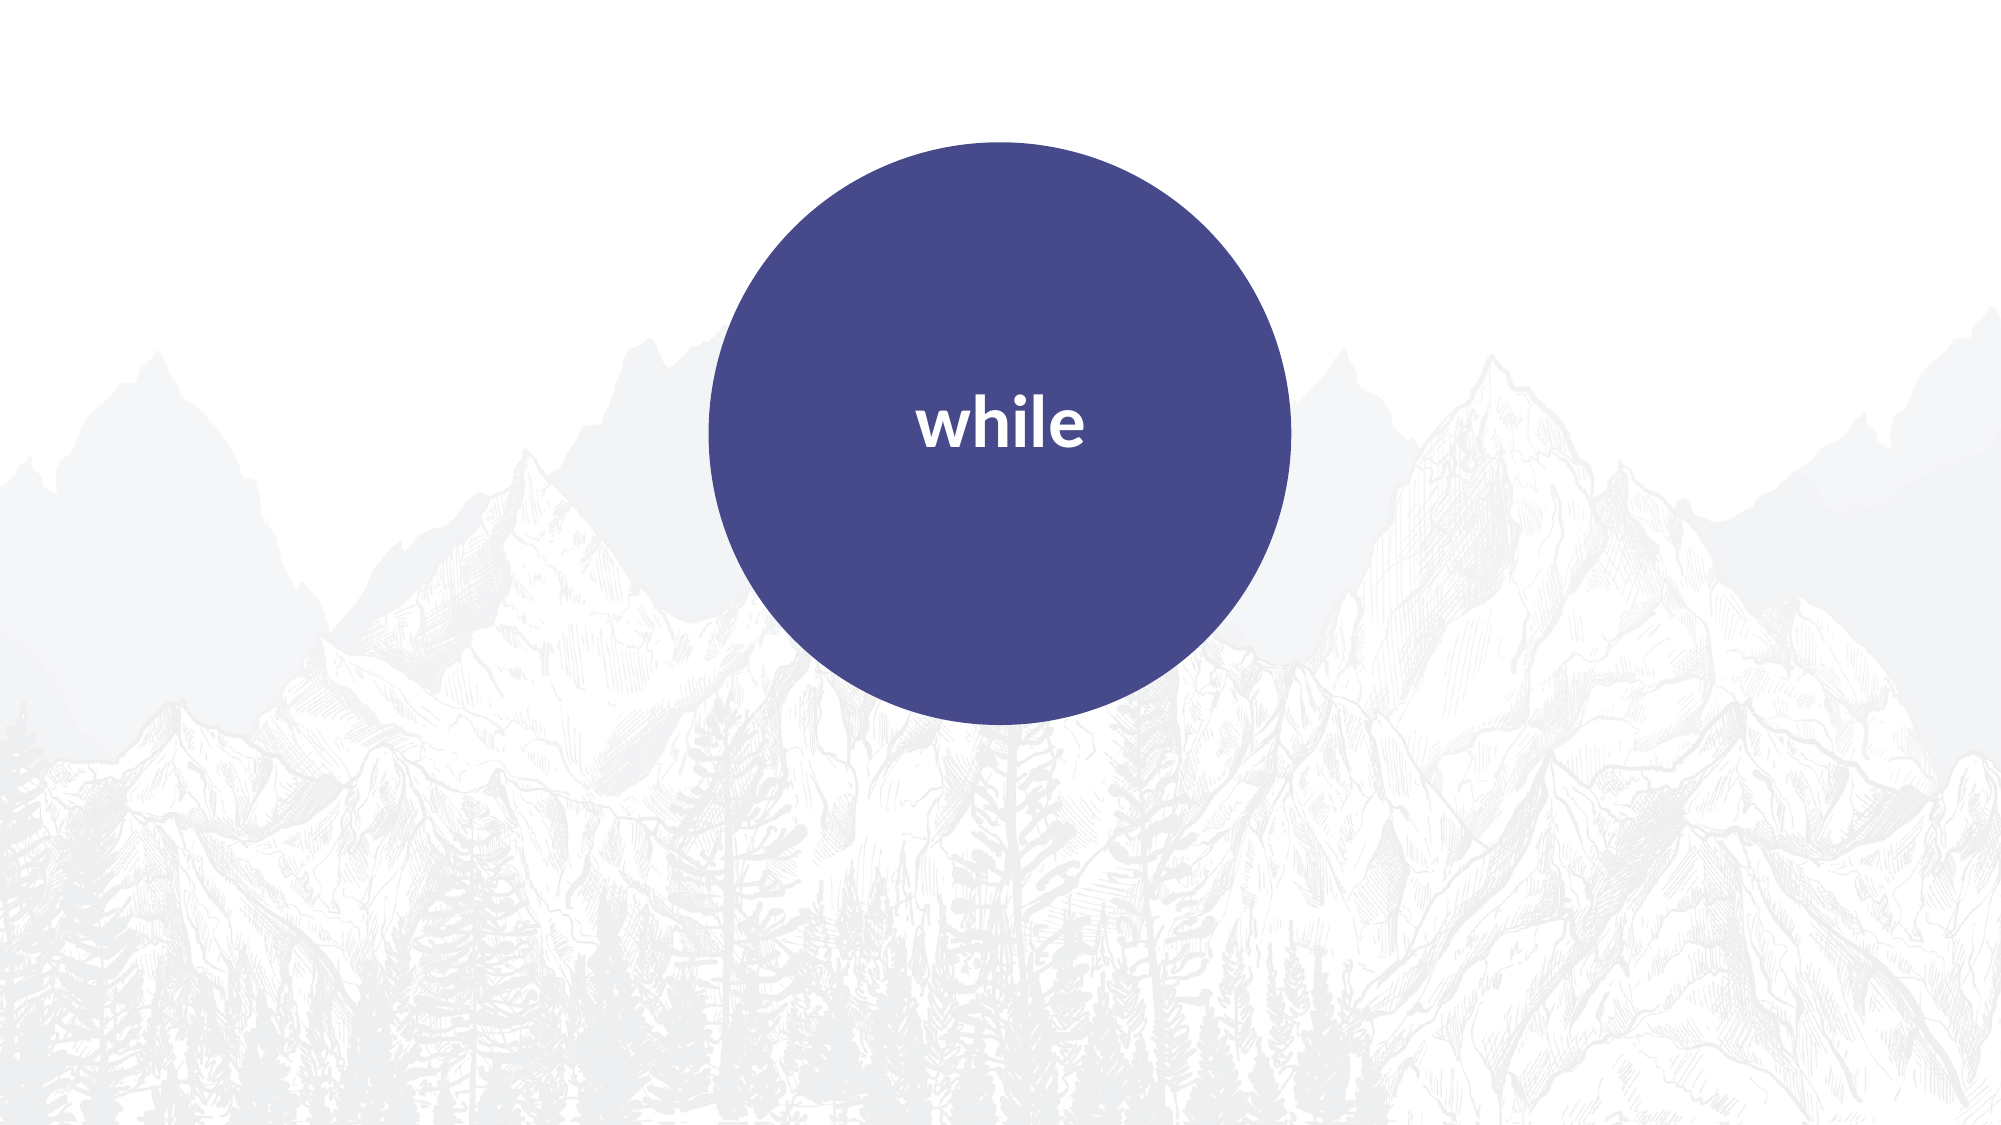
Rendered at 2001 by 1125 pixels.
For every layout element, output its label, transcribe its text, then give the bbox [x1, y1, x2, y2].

text_box while [731, 357, 1270, 488]
